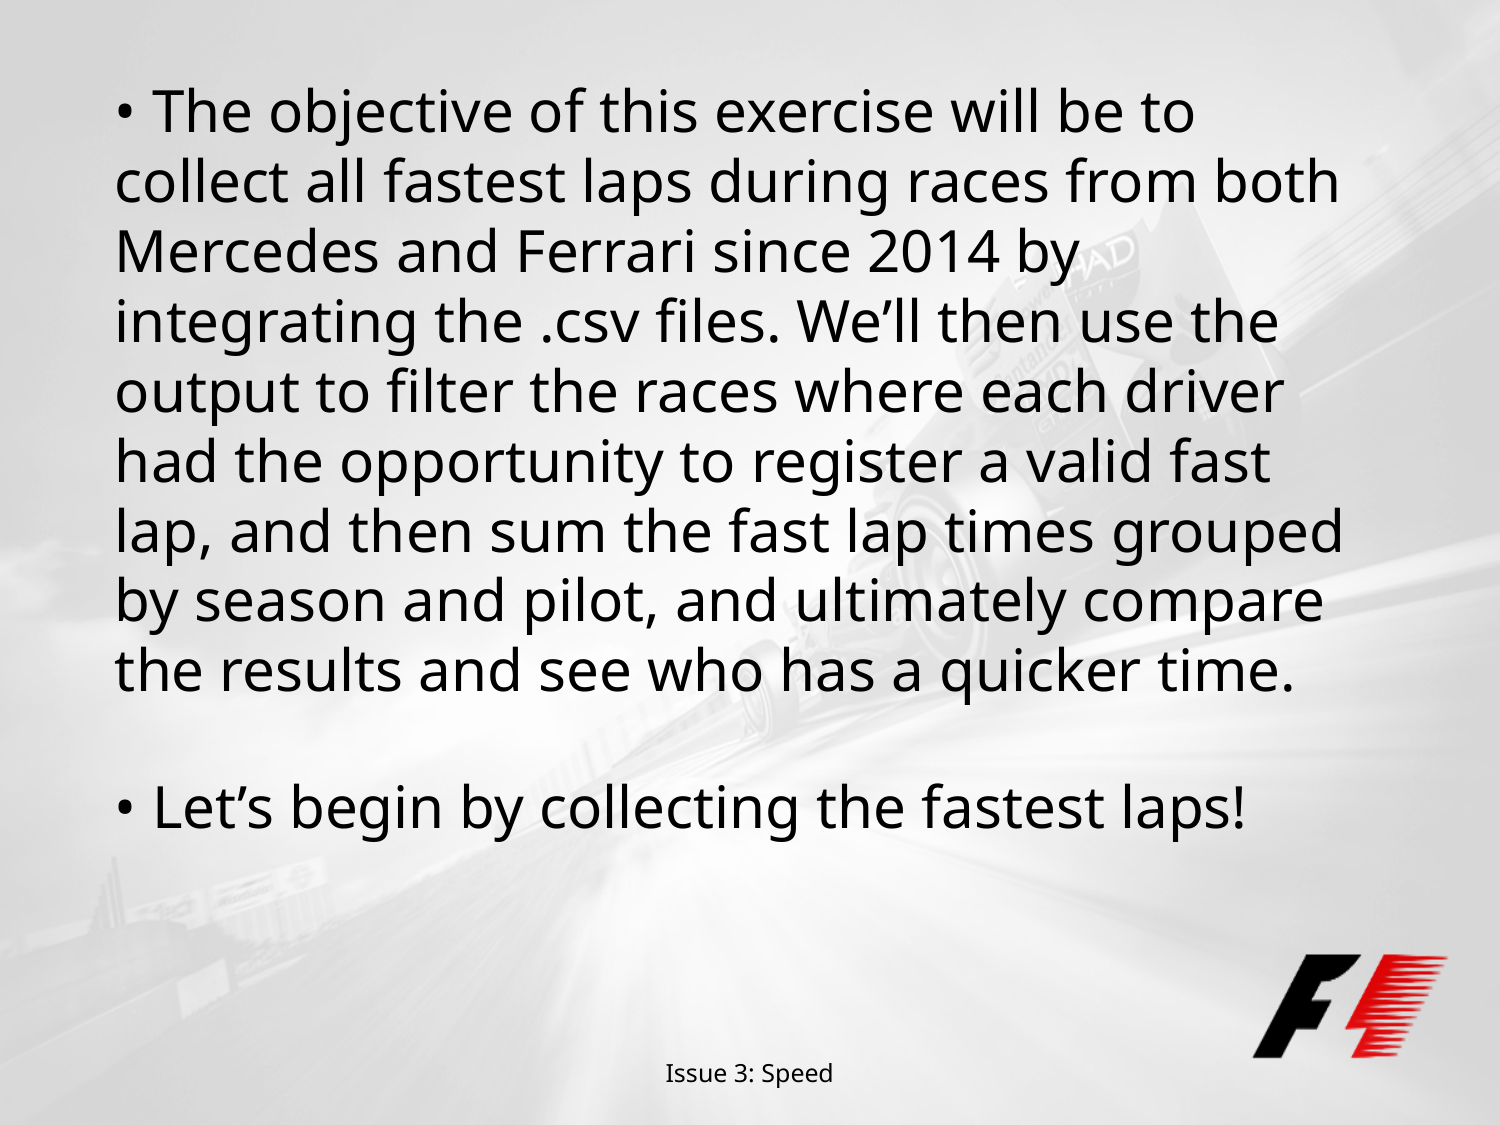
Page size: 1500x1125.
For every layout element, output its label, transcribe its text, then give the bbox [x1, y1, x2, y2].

text_box • The objective of this exercise will be to collect all fastest laps during races from both Mercedes and Ferrari since 2014 by integrating the .csv files. We’ll then use the output to filter the races where each driver had the opportunity to register a valid fast lap, and then sum the fast lap times grouped by season and pilot, and ultimately compare the results and see who has a quicker time. [100, 66, 1365, 711]
text_box • Let’s begin by collecting the fastest laps! [100, 763, 1353, 848]
footer Issue 3: Speed [496, 1042, 1004, 1103]
picture [0, 0, 1500, 1125]
